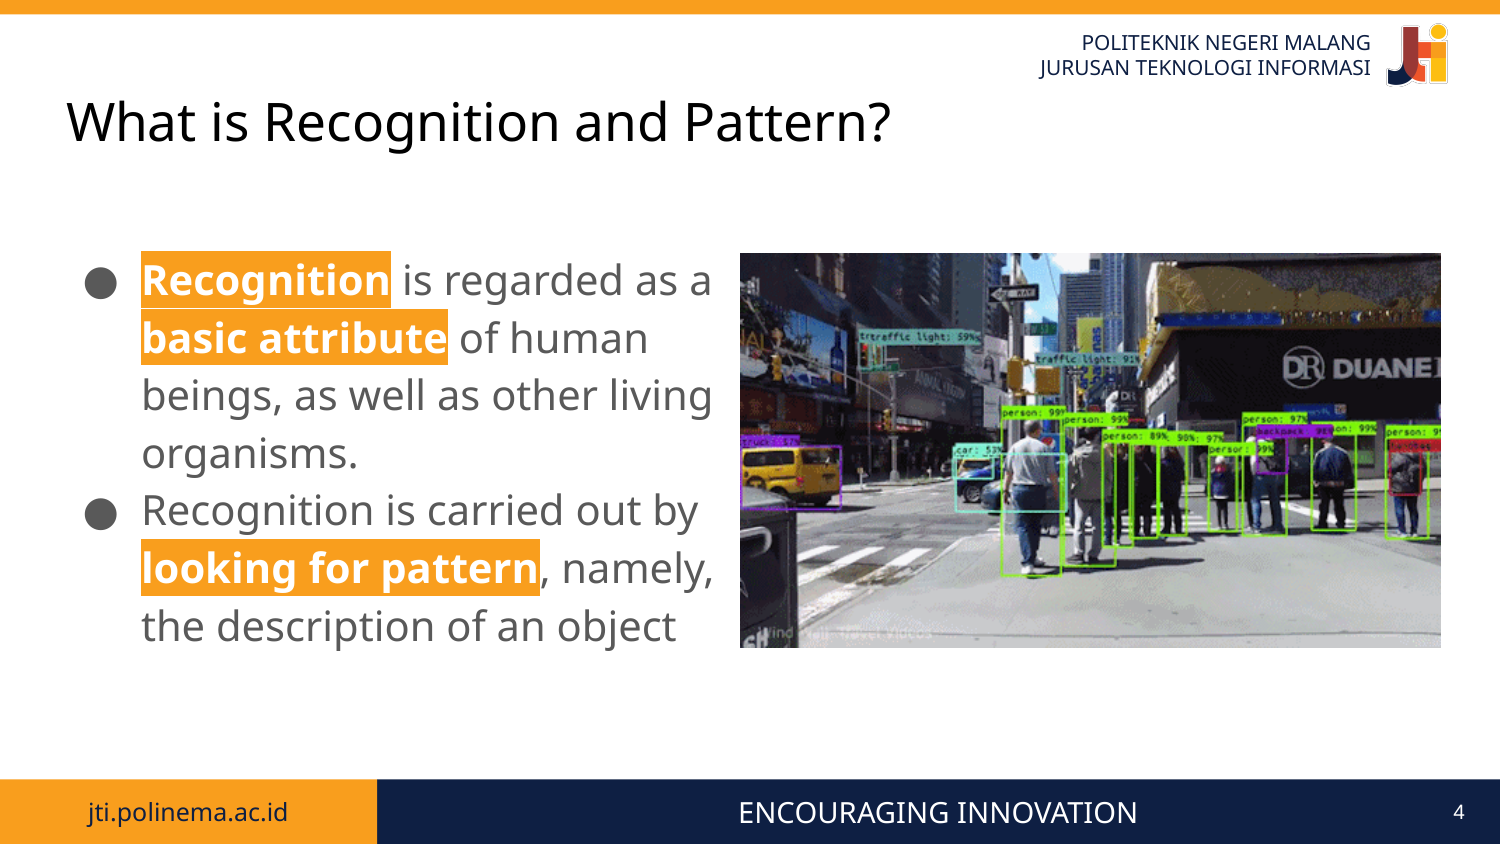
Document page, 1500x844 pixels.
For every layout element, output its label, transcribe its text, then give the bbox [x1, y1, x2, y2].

title What is Recognition and Pattern? [51, 72, 1449, 167]
picture [1385, 22, 1449, 72]
slide_number ‹#› [1389, 779, 1480, 844]
picture [740, 253, 1442, 648]
list Recognition is regarded as a basic attribute of human beings, as well as other living organisms. Recognition is carried out by looking for pattern, namely, the description of an object [51, 231, 750, 670]
